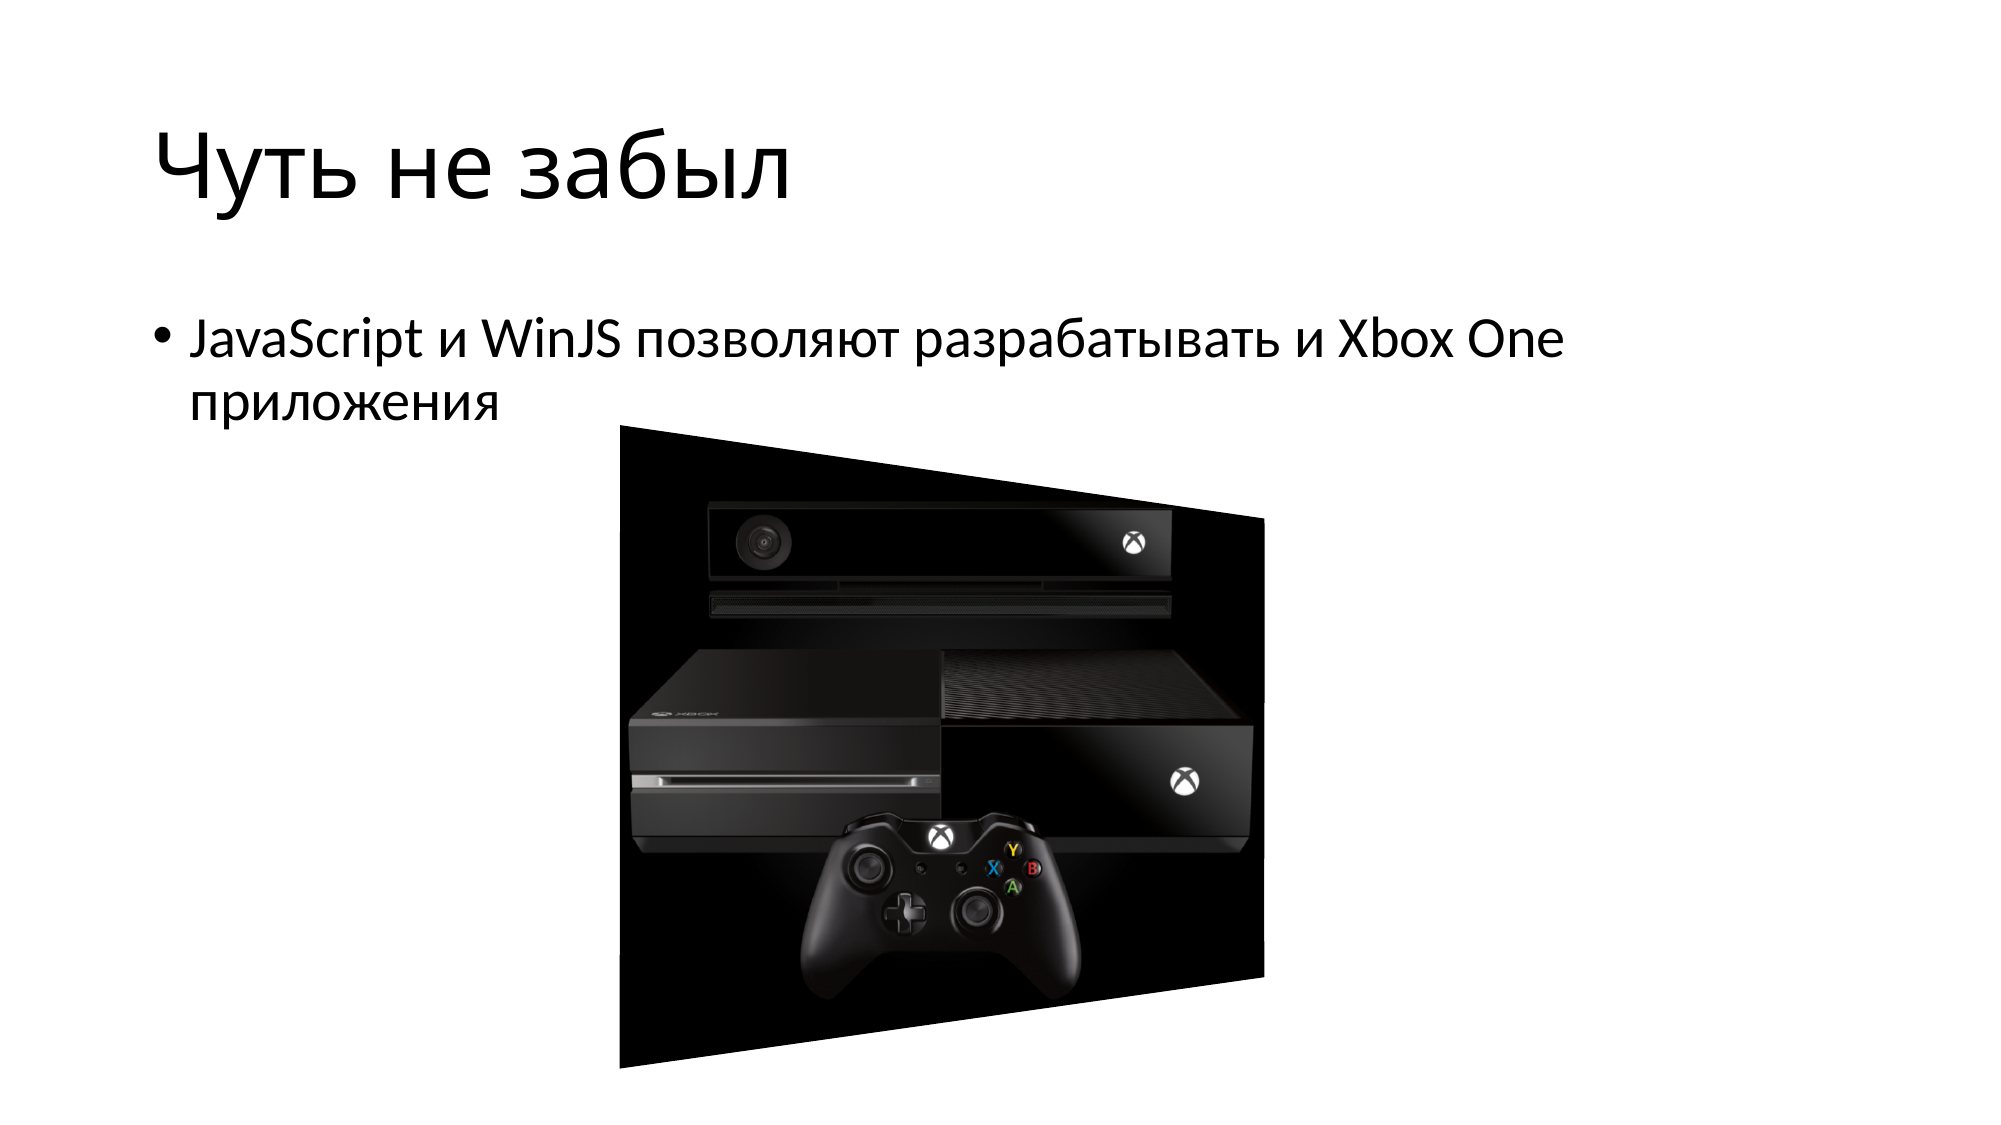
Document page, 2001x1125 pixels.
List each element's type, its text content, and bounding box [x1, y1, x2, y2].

title Чуть не забыл [137, 59, 1863, 278]
list JavaScript и WinJS позволяют разрабатывать и Xbox One приложения [137, 299, 1863, 1014]
picture [619, 425, 1265, 1069]
